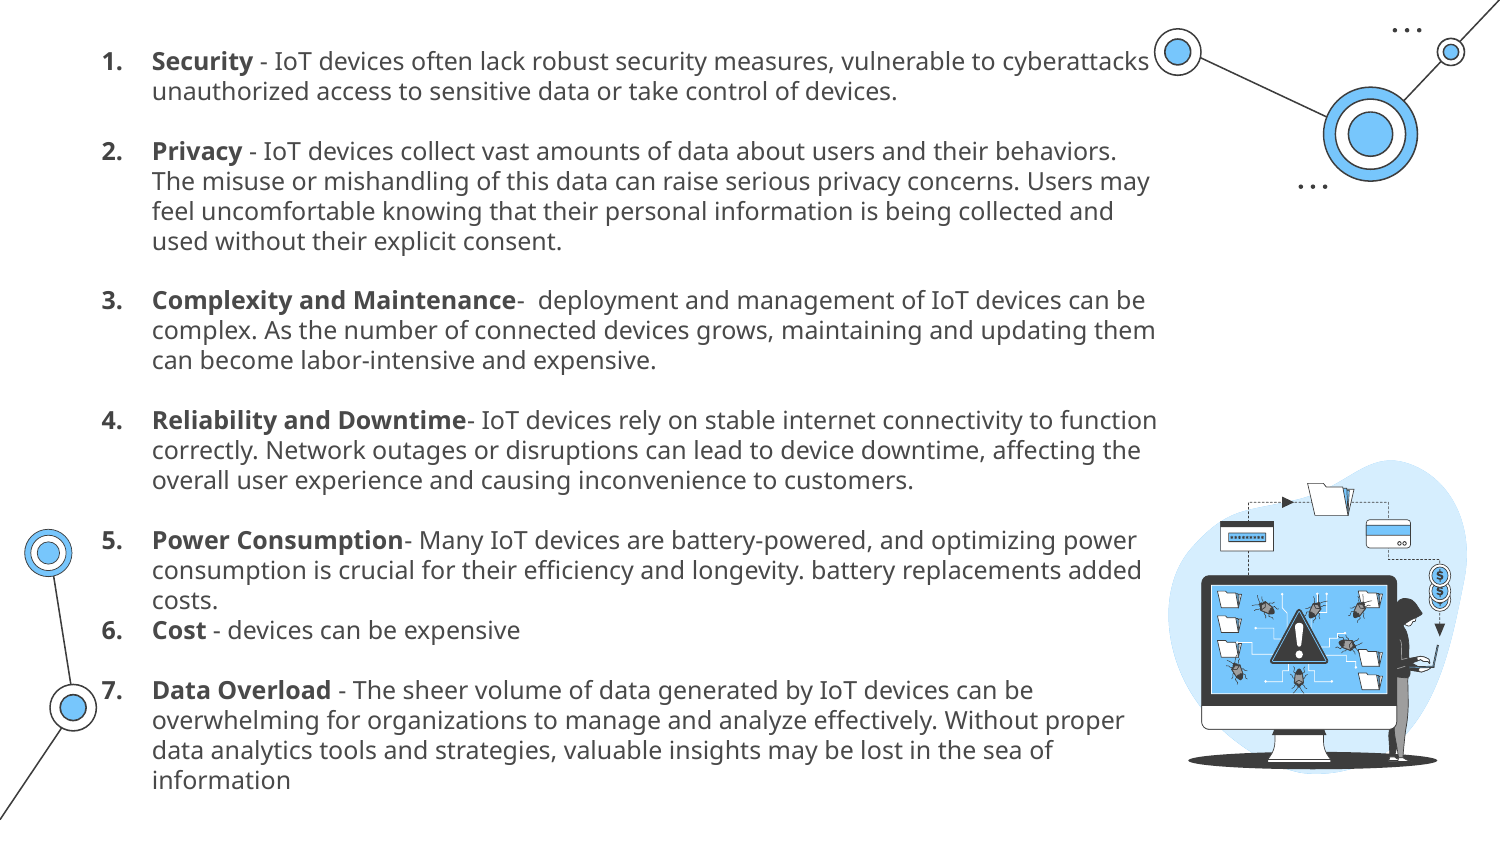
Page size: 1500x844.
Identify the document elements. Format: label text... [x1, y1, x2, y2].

list Security - IoT devices often lack robust security measures, vulnerable to cyberattacks unauthorized access to sensitive data or take control of devices. Privacy - IoT devices collect vast amounts of data about users and their behaviors. The misuse or mishandling of this data can raise serious privacy concerns. Users may feel uncomfortable knowing that their personal information is being collected and used without their explicit consent. Complexity and Maintenance- deployment and management of IoT devices can be complex. As the number of connected devices grows, maintaining and updating them can become labor-intensive and expensive. Reliability and Downtime- IoT devices rely on stable internet connectivity to function correctly. Network outages or disruptions can lead to device downtime, affecting the overall user experience and causing inconvenience to customers. Power Consumption- Many IoT devices are battery-powered, and optimizing power consumption is crucial for their efficiency and longevity. battery replacements added costs. Cost - devices can be expensive Data Overload - The sheer volume of data generated by IoT devices can be overwhelming for organizations to manage and analyze effectively. Without proper data analytics tools and strategies, valuable insights may be lost in the sea of information [61, 131, 1179, 709]
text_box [1154, 460, 1476, 775]
